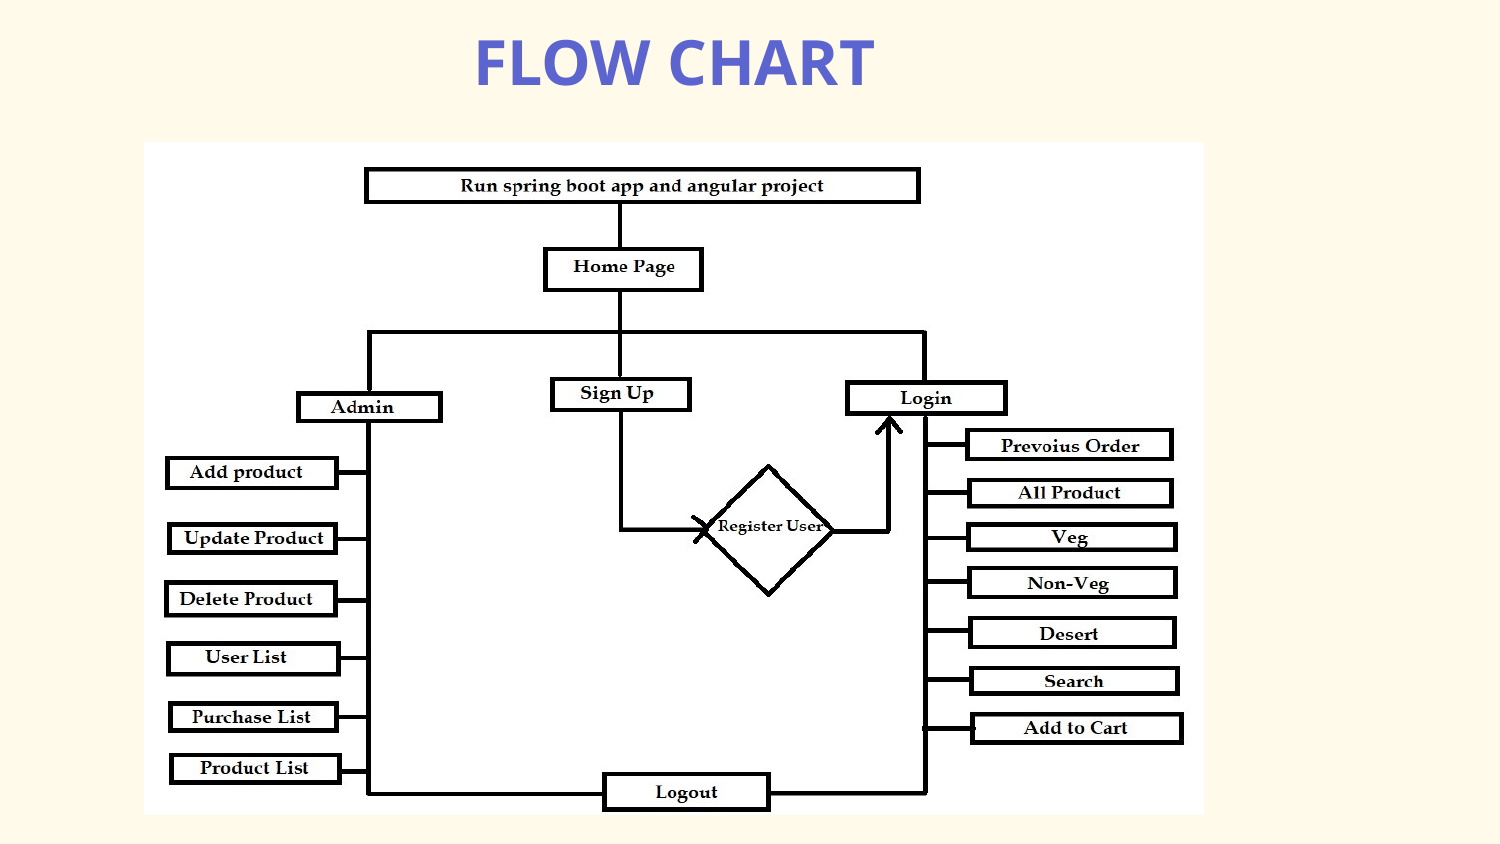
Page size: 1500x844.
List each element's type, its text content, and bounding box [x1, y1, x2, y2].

title FLOW CHART [41, 18, 1308, 114]
picture [144, 141, 1204, 816]
